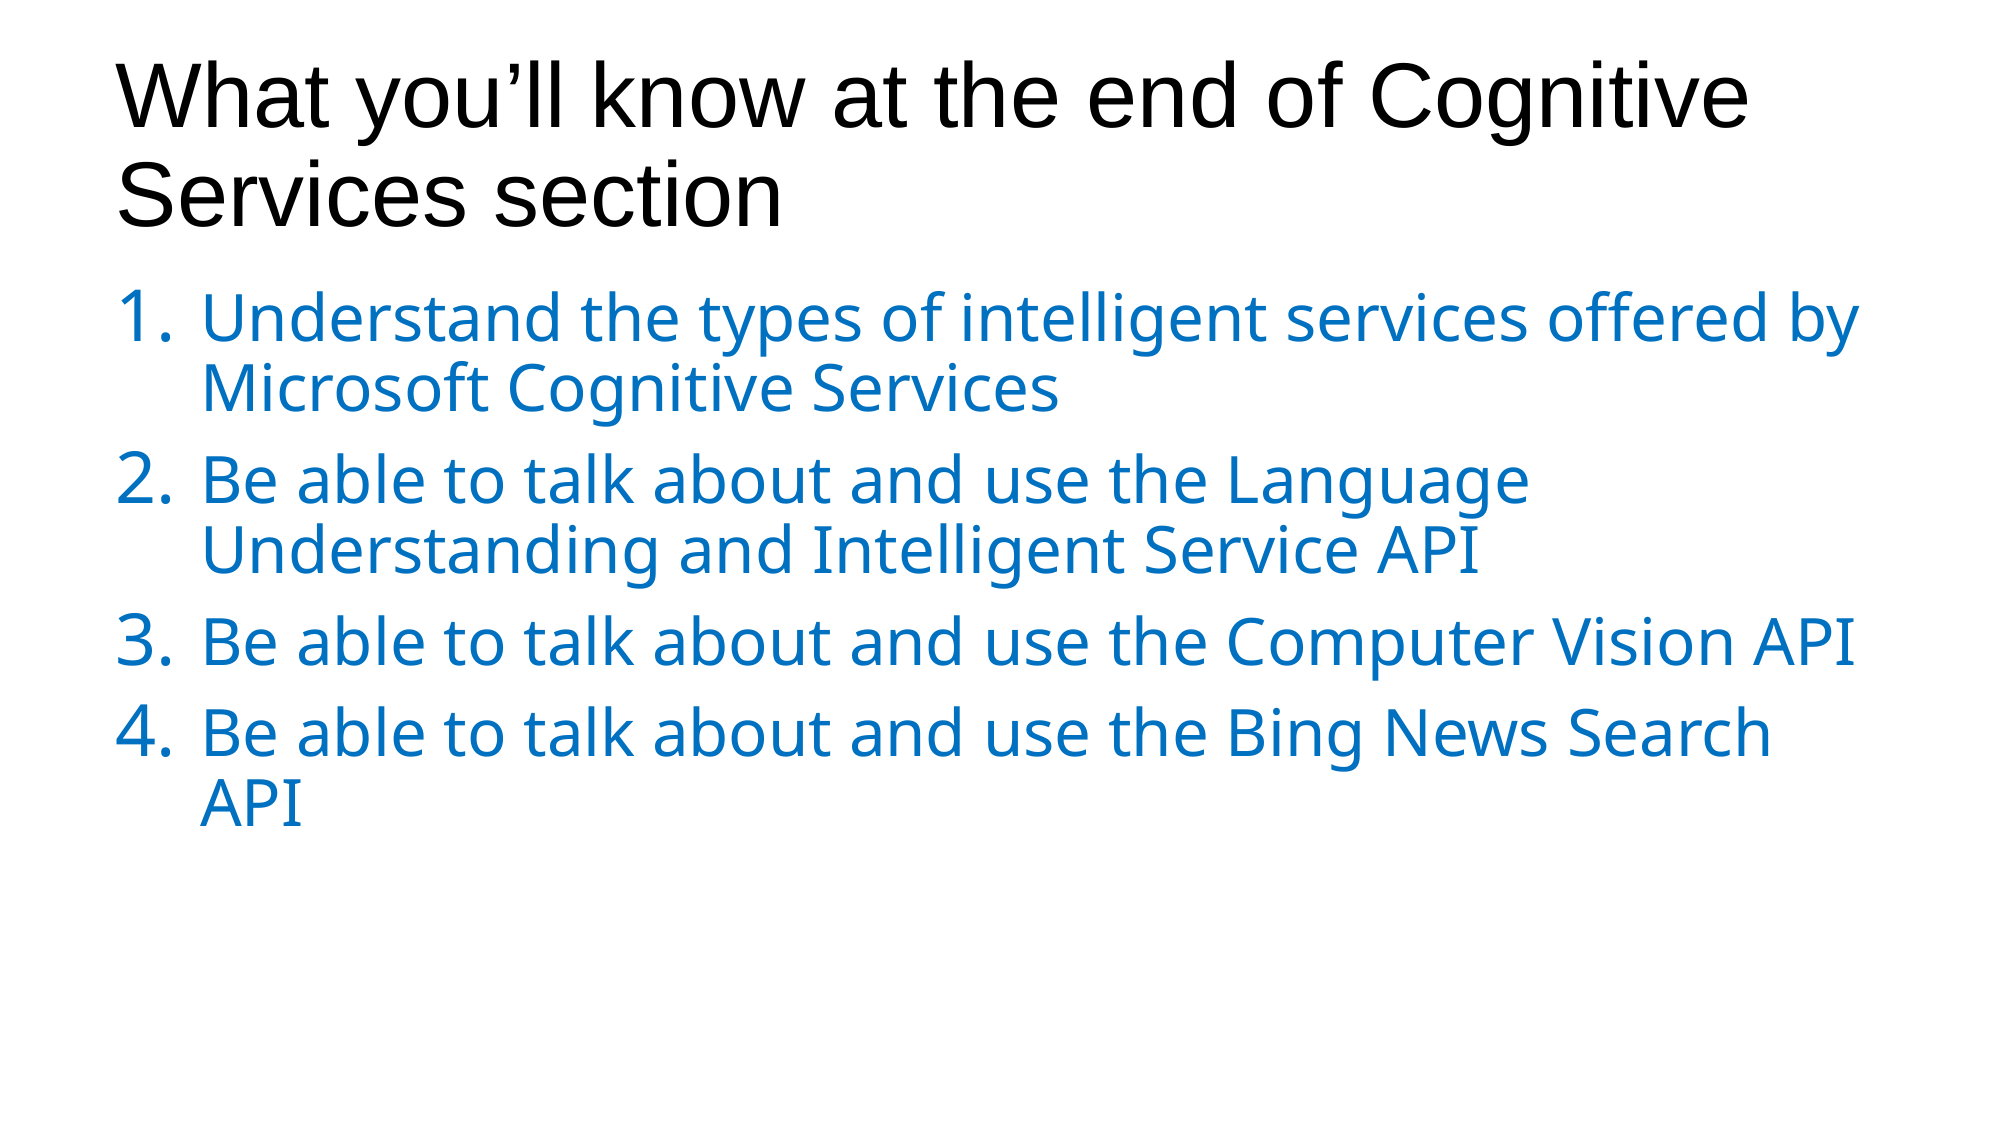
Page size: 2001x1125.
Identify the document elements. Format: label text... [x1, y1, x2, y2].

title What you’ll know at the end of Cognitive Services section [100, 38, 1883, 257]
list Understand the types of intelligent services offered by Microsoft Cognitive Services Be able to talk about and use the Language Understanding and Intelligent Service API Be able to talk about and use the Computer Vision API Be able to talk about and use the Bing News Search API [100, 277, 1883, 1060]
